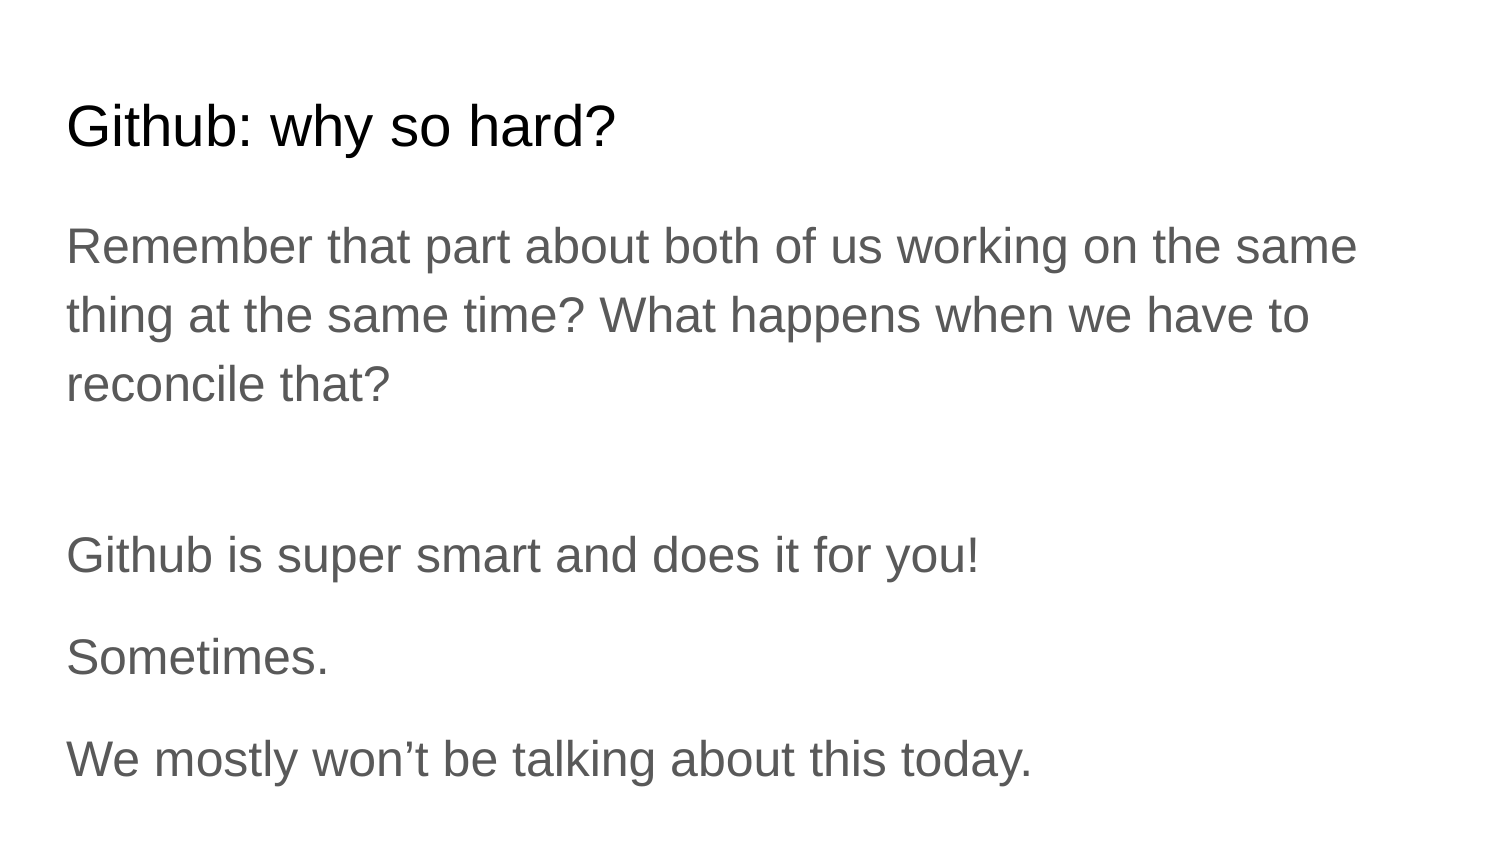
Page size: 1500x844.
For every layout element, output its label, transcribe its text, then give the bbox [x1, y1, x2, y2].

title Github: why so hard? [51, 72, 1449, 167]
list Remember that part about both of us working on the same thing at the same time? What happens when we have to reconcile that? Github is super smart and does it for you! Sometimes. We mostly won’t be talking about this today. [51, 189, 1449, 750]
